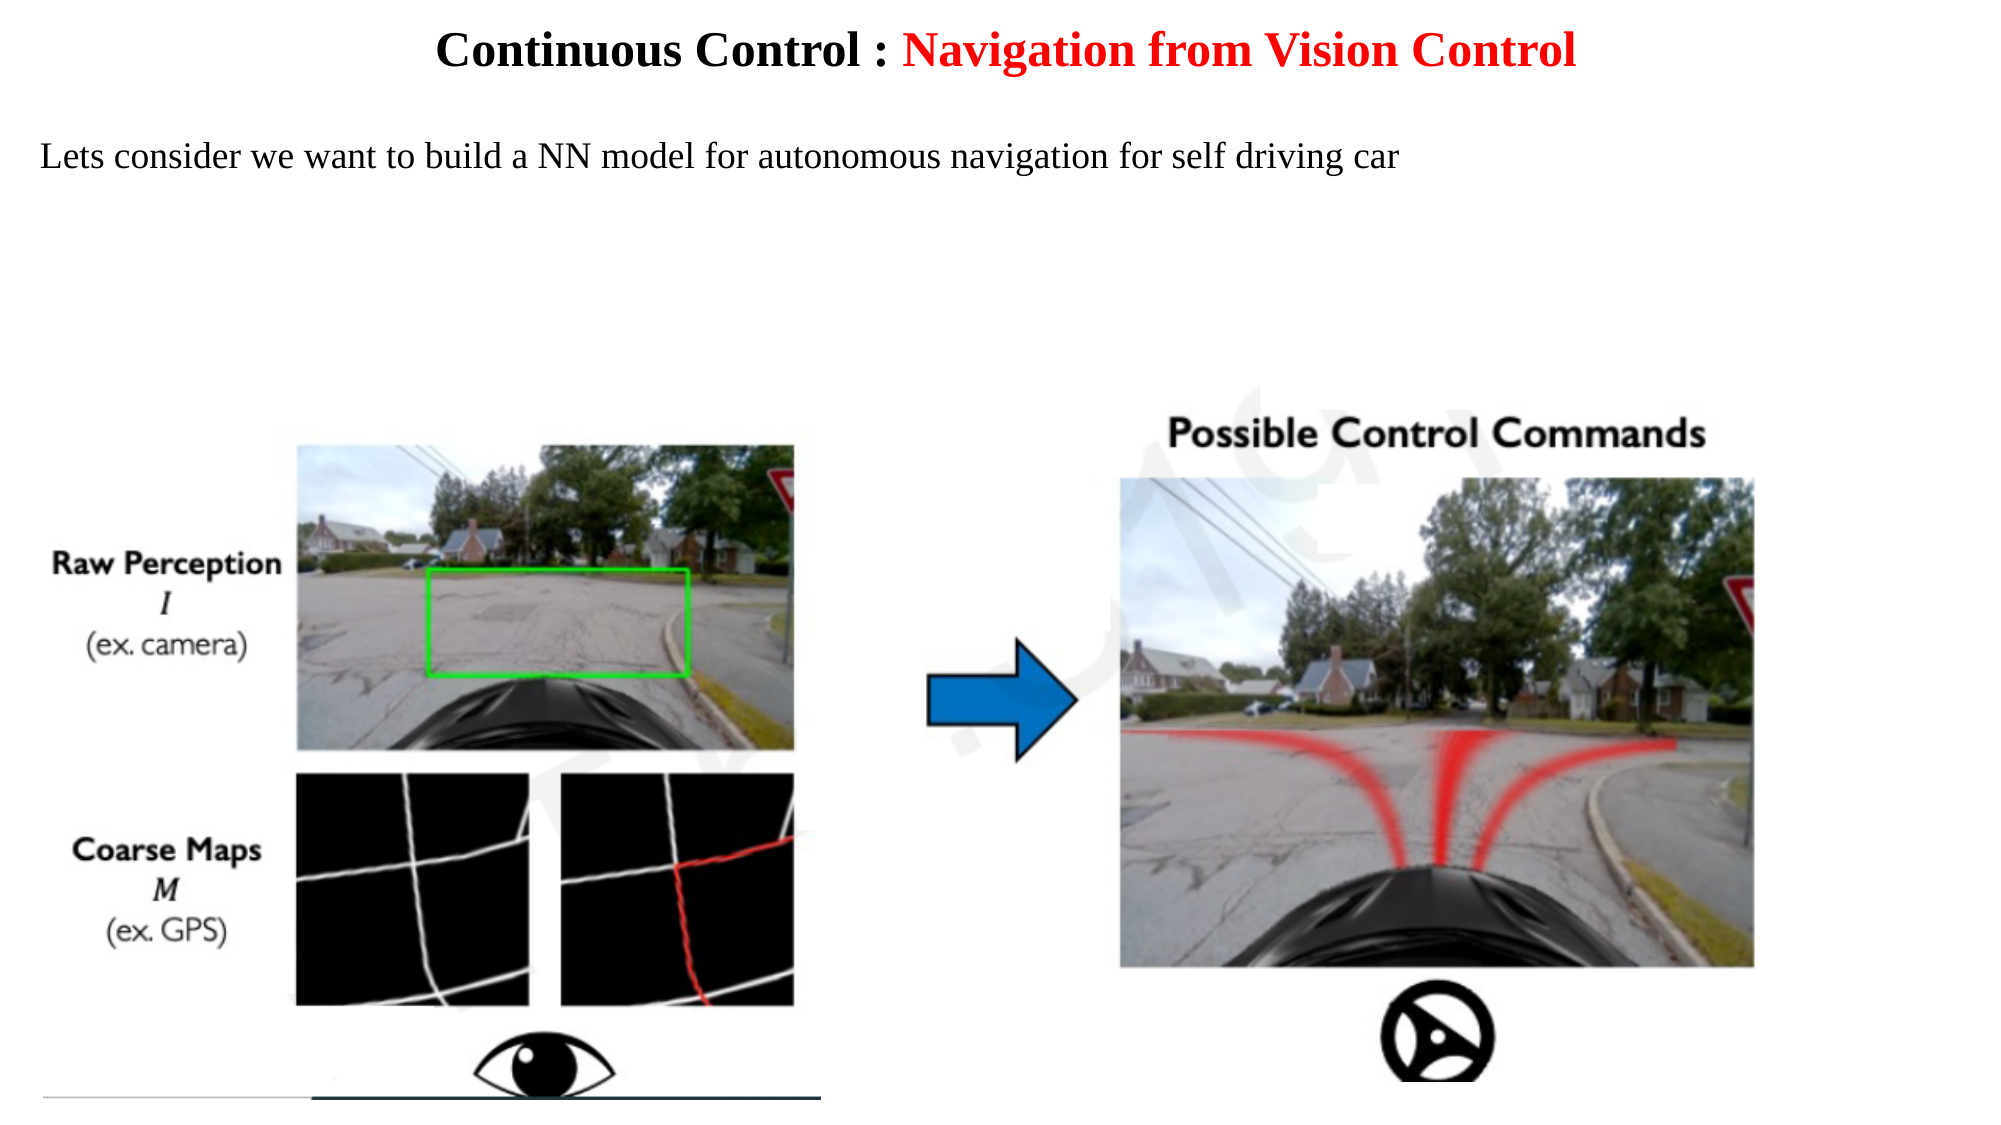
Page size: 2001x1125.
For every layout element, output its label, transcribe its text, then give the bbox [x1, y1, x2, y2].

picture [925, 363, 1770, 1082]
text_box Lets consider we want to build a NN model for autonomous navigation for self driving car [24, 112, 2000, 201]
picture [43, 424, 821, 1100]
title Continuous Control : Navigation from Vision Control [0, 12, 2000, 88]
